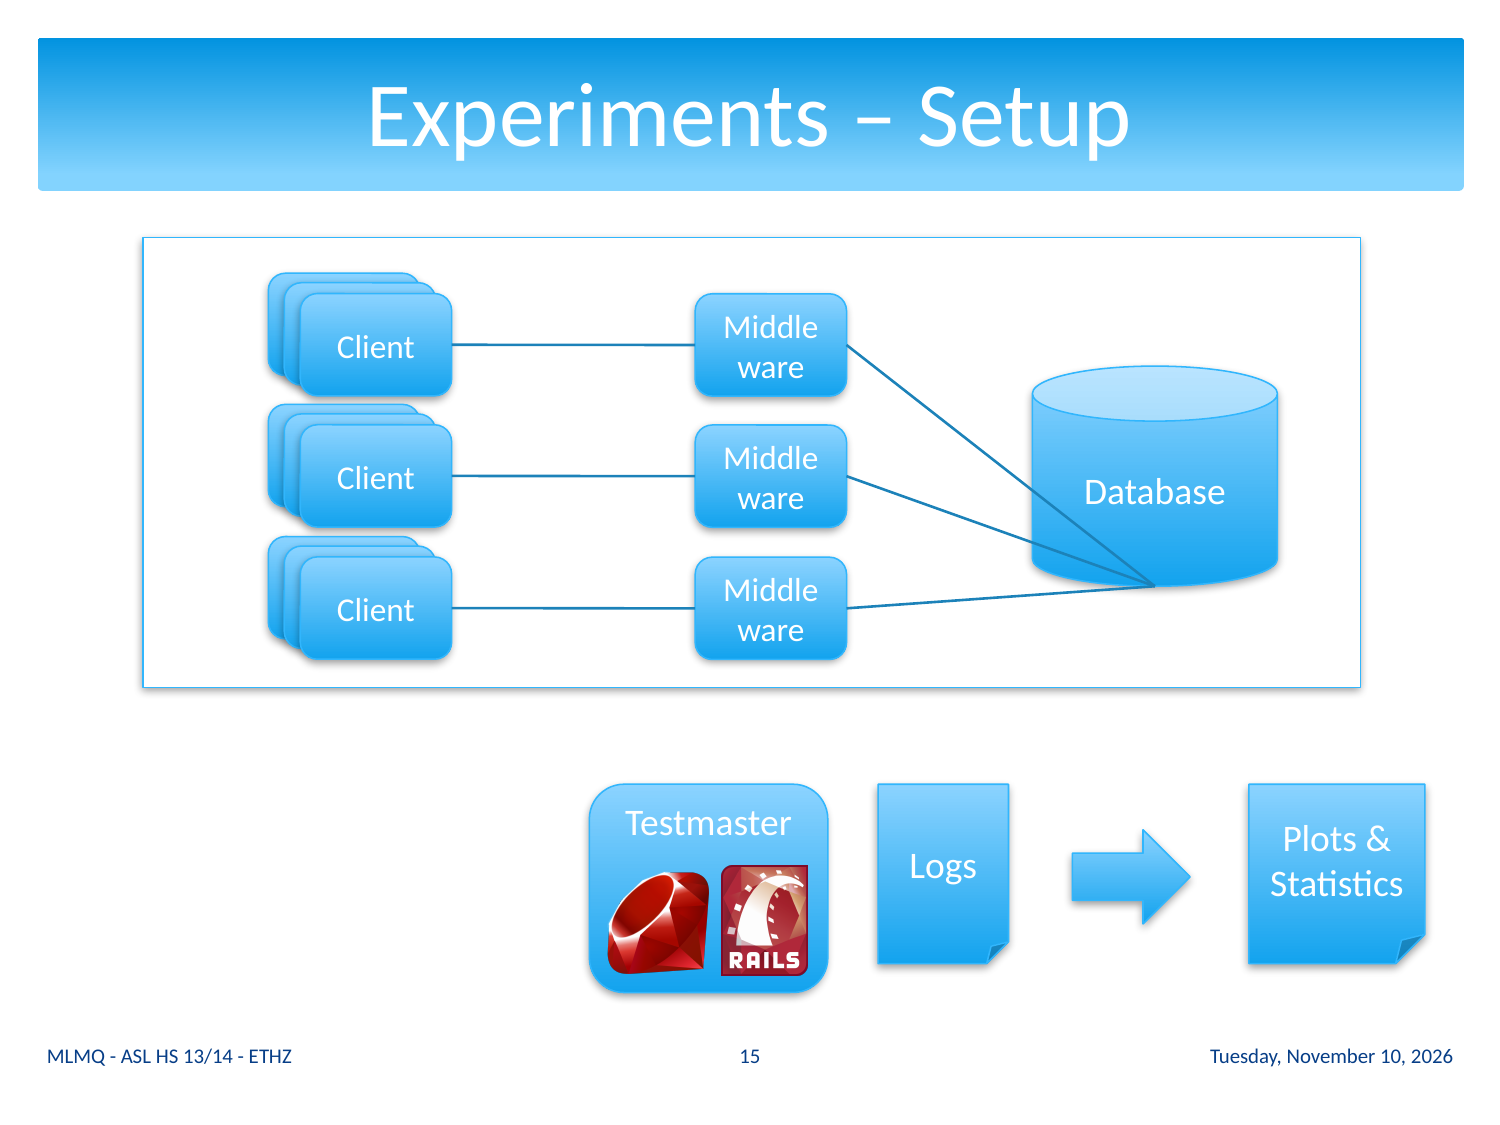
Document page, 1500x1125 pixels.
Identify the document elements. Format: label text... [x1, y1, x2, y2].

text_box Plots & Statistics [1248, 783, 1426, 965]
text_box [1071, 829, 1191, 925]
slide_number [847, 1025, 1469, 1086]
footer MLMQ - ASL HS 13/14 - ETHZ [31, 1025, 653, 1086]
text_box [589, 783, 829, 993]
slide_number 15 [654, 1025, 846, 1086]
title Experiments – Setup [75, 6, 1425, 213]
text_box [142, 237, 1361, 688]
text_box Logs [877, 783, 1010, 965]
